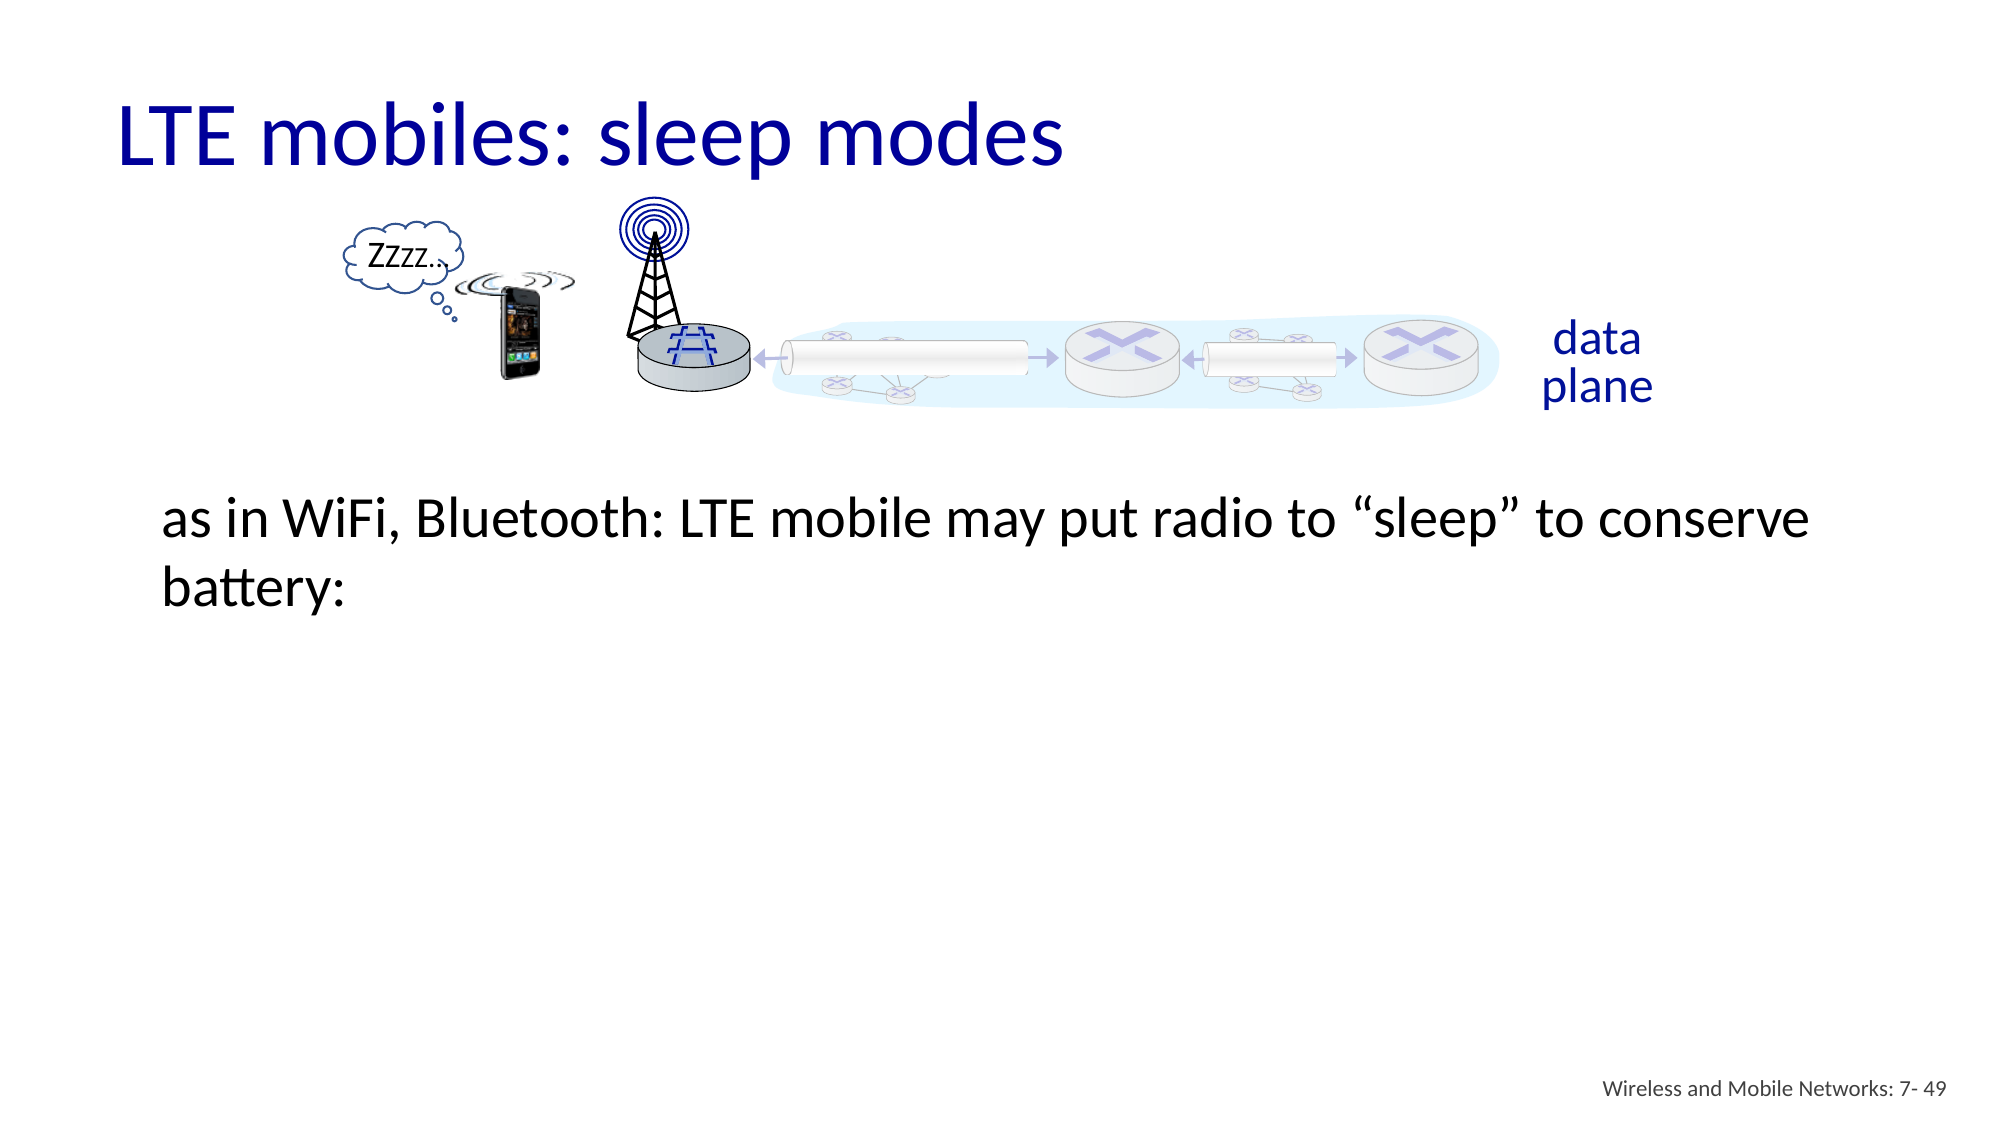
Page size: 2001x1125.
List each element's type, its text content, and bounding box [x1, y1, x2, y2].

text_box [822, 331, 986, 340]
picture [780, 340, 1029, 375]
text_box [1065, 321, 1180, 398]
title LTE mobiles: sleep modes [101, 62, 1827, 210]
slide_number Wireless and Mobile Networks: 7- 49 [1512, 1056, 1963, 1117]
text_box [772, 314, 1500, 409]
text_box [343, 221, 466, 294]
text_box [751, 271, 1511, 439]
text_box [1364, 320, 1479, 396]
text_box as in WiFi, Bluetooth: LTE mobile may put radio to “sleep” to conserve battery: [137, 471, 1972, 997]
text_box data plane [1511, 308, 1715, 420]
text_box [620, 197, 750, 392]
picture [1202, 342, 1337, 377]
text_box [453, 270, 575, 380]
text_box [822, 375, 986, 405]
